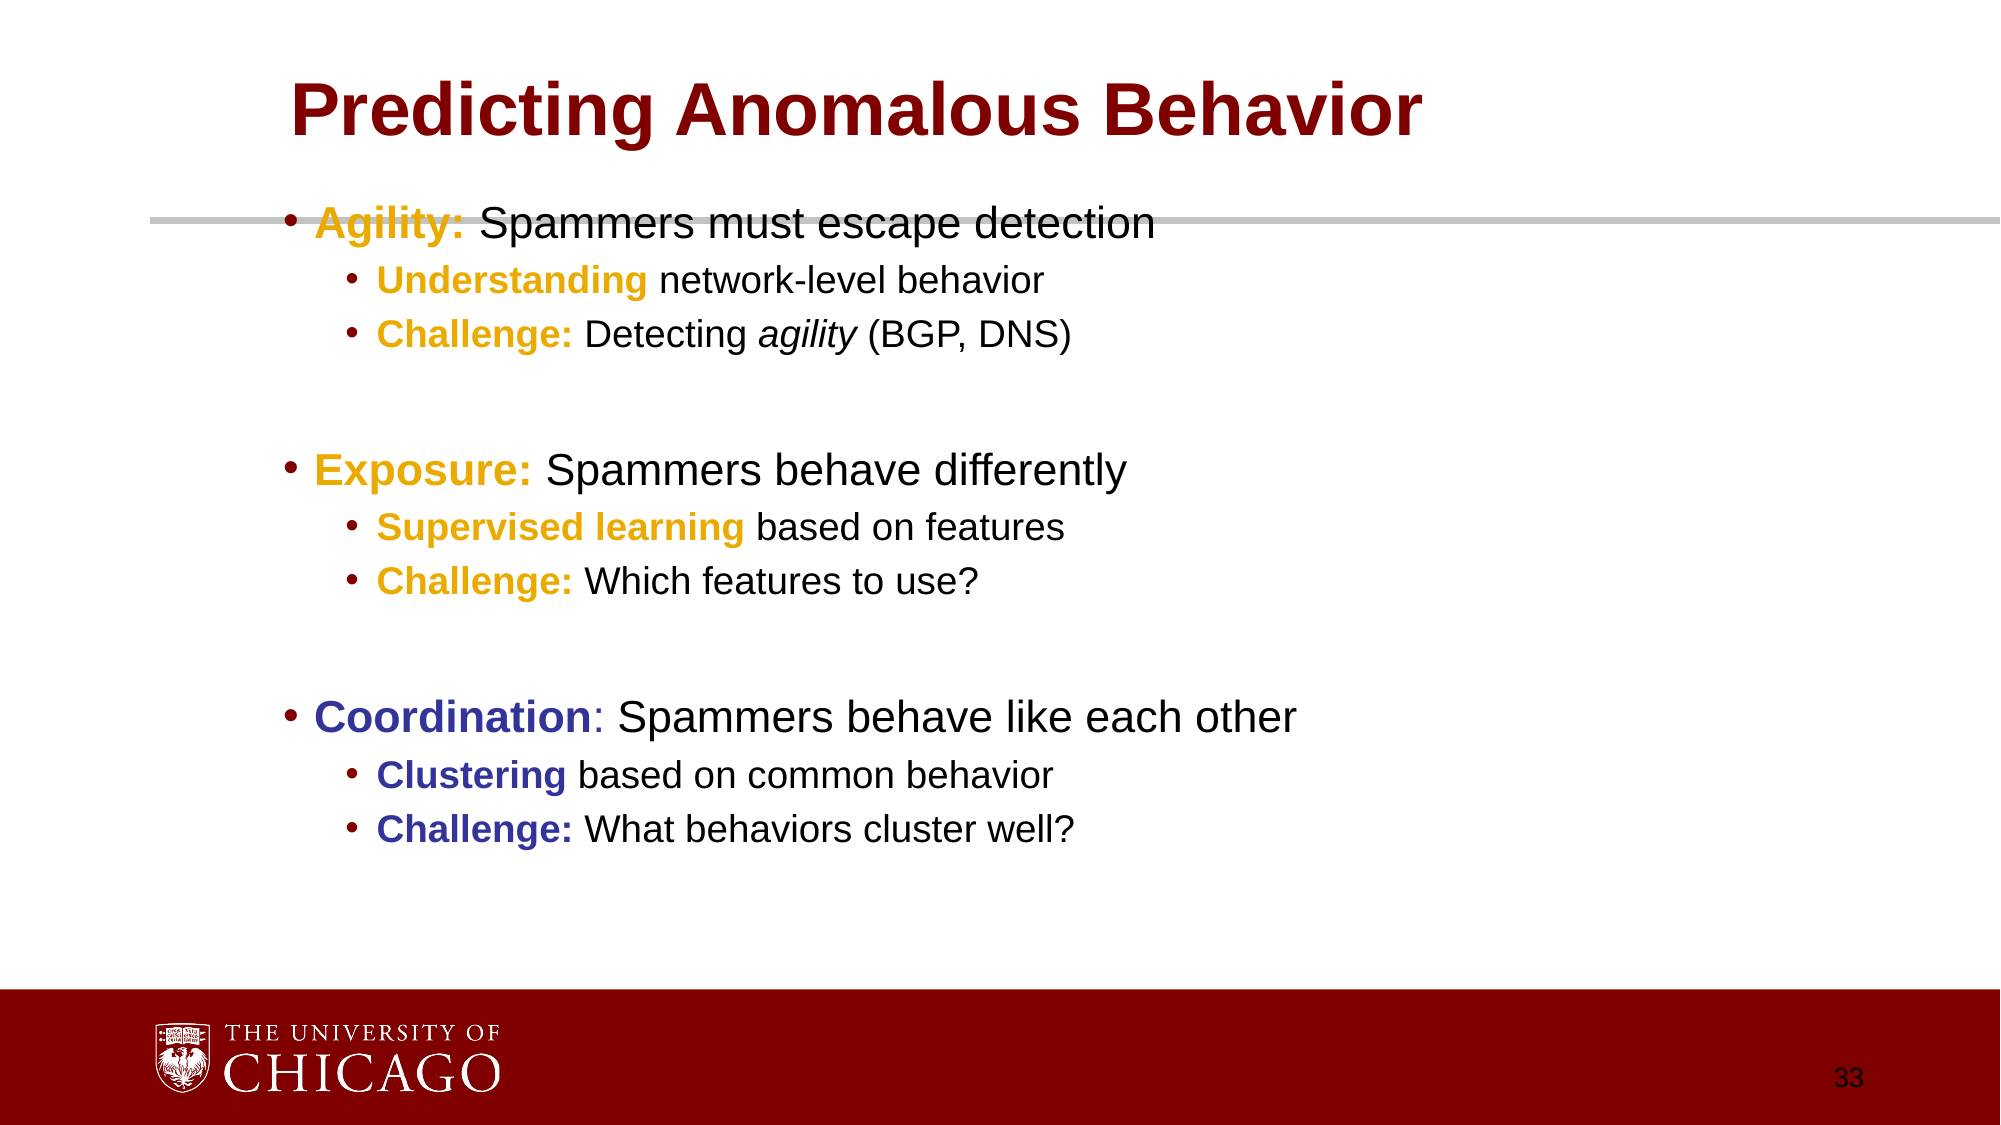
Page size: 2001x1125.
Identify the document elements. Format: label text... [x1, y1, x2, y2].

slide_number 33 [1412, 1046, 1880, 1107]
list Agility: Spammers must escape detection Understanding network-level behavior Challenge: Detecting agility (BGP, DNS) Exposure: Spammers behave differently Supervised learning based on features Challenge: Which features to use? Coordination: Spammers behave like each other Clustering based on common behavior Challenge: What behaviors cluster well? [268, 185, 1717, 861]
title Predicting Anomalous Behavior [275, 12, 1713, 185]
